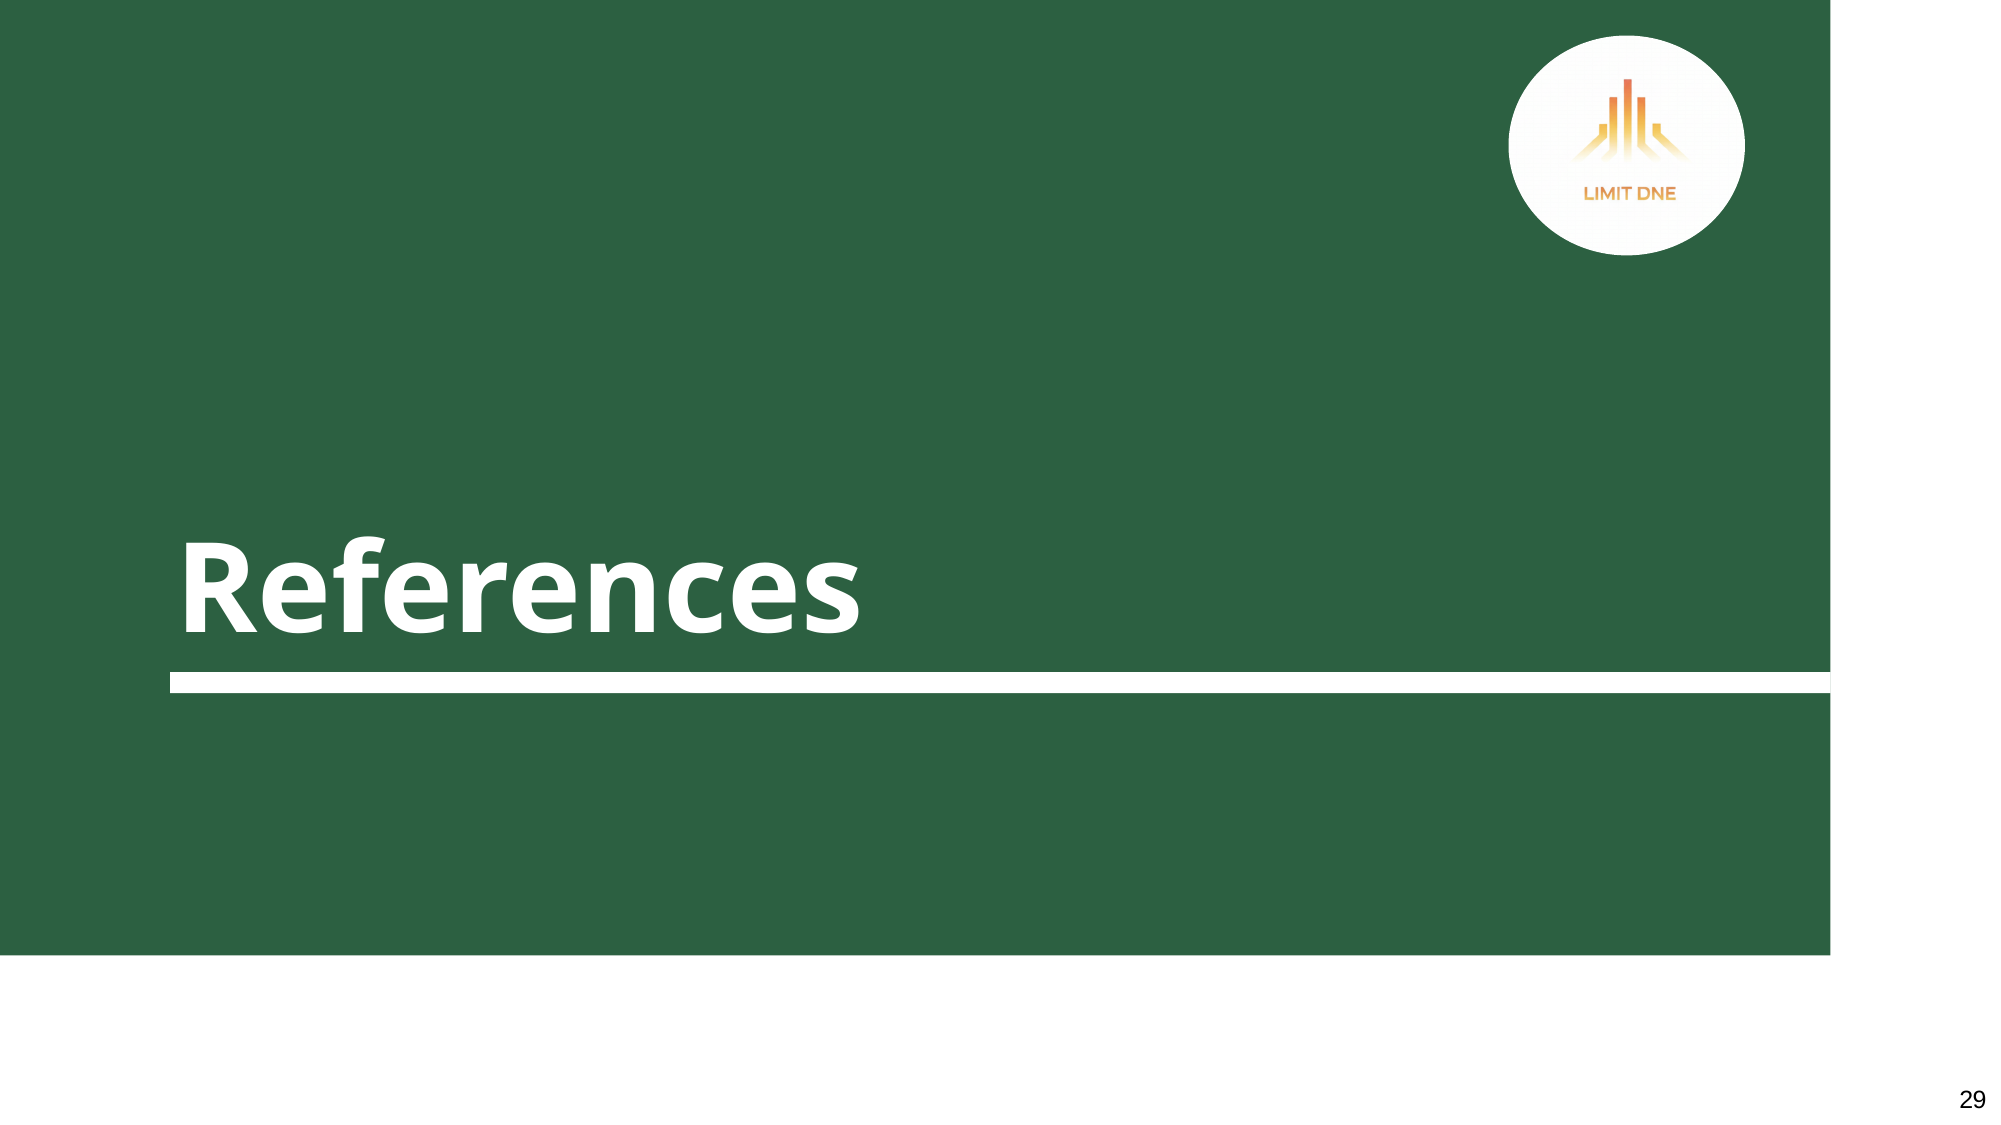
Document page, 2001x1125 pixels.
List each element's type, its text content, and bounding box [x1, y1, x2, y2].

text_box 29 [1953, 1083, 1996, 1114]
title References [173, 505, 952, 696]
picture [1508, 35, 1746, 256]
